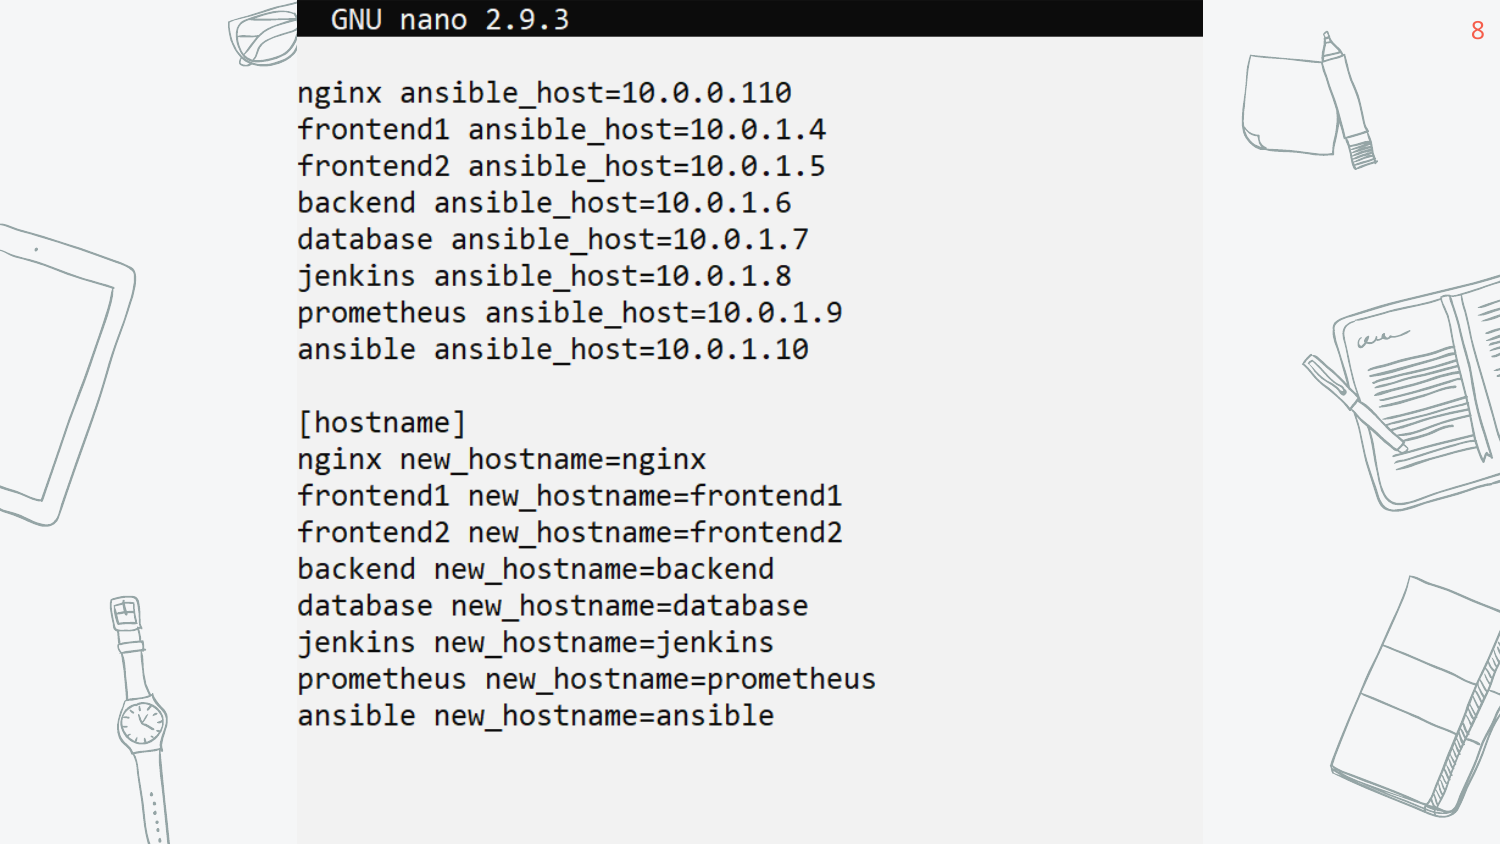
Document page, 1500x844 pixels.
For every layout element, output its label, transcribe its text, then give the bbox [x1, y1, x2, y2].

slide_number 8 [1435, 0, 1500, 53]
picture [296, 0, 1204, 844]
